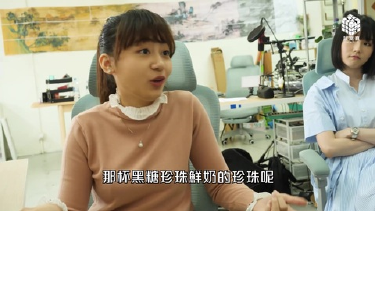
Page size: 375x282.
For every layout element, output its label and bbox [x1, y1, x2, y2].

picture [0, 0, 375, 212]
